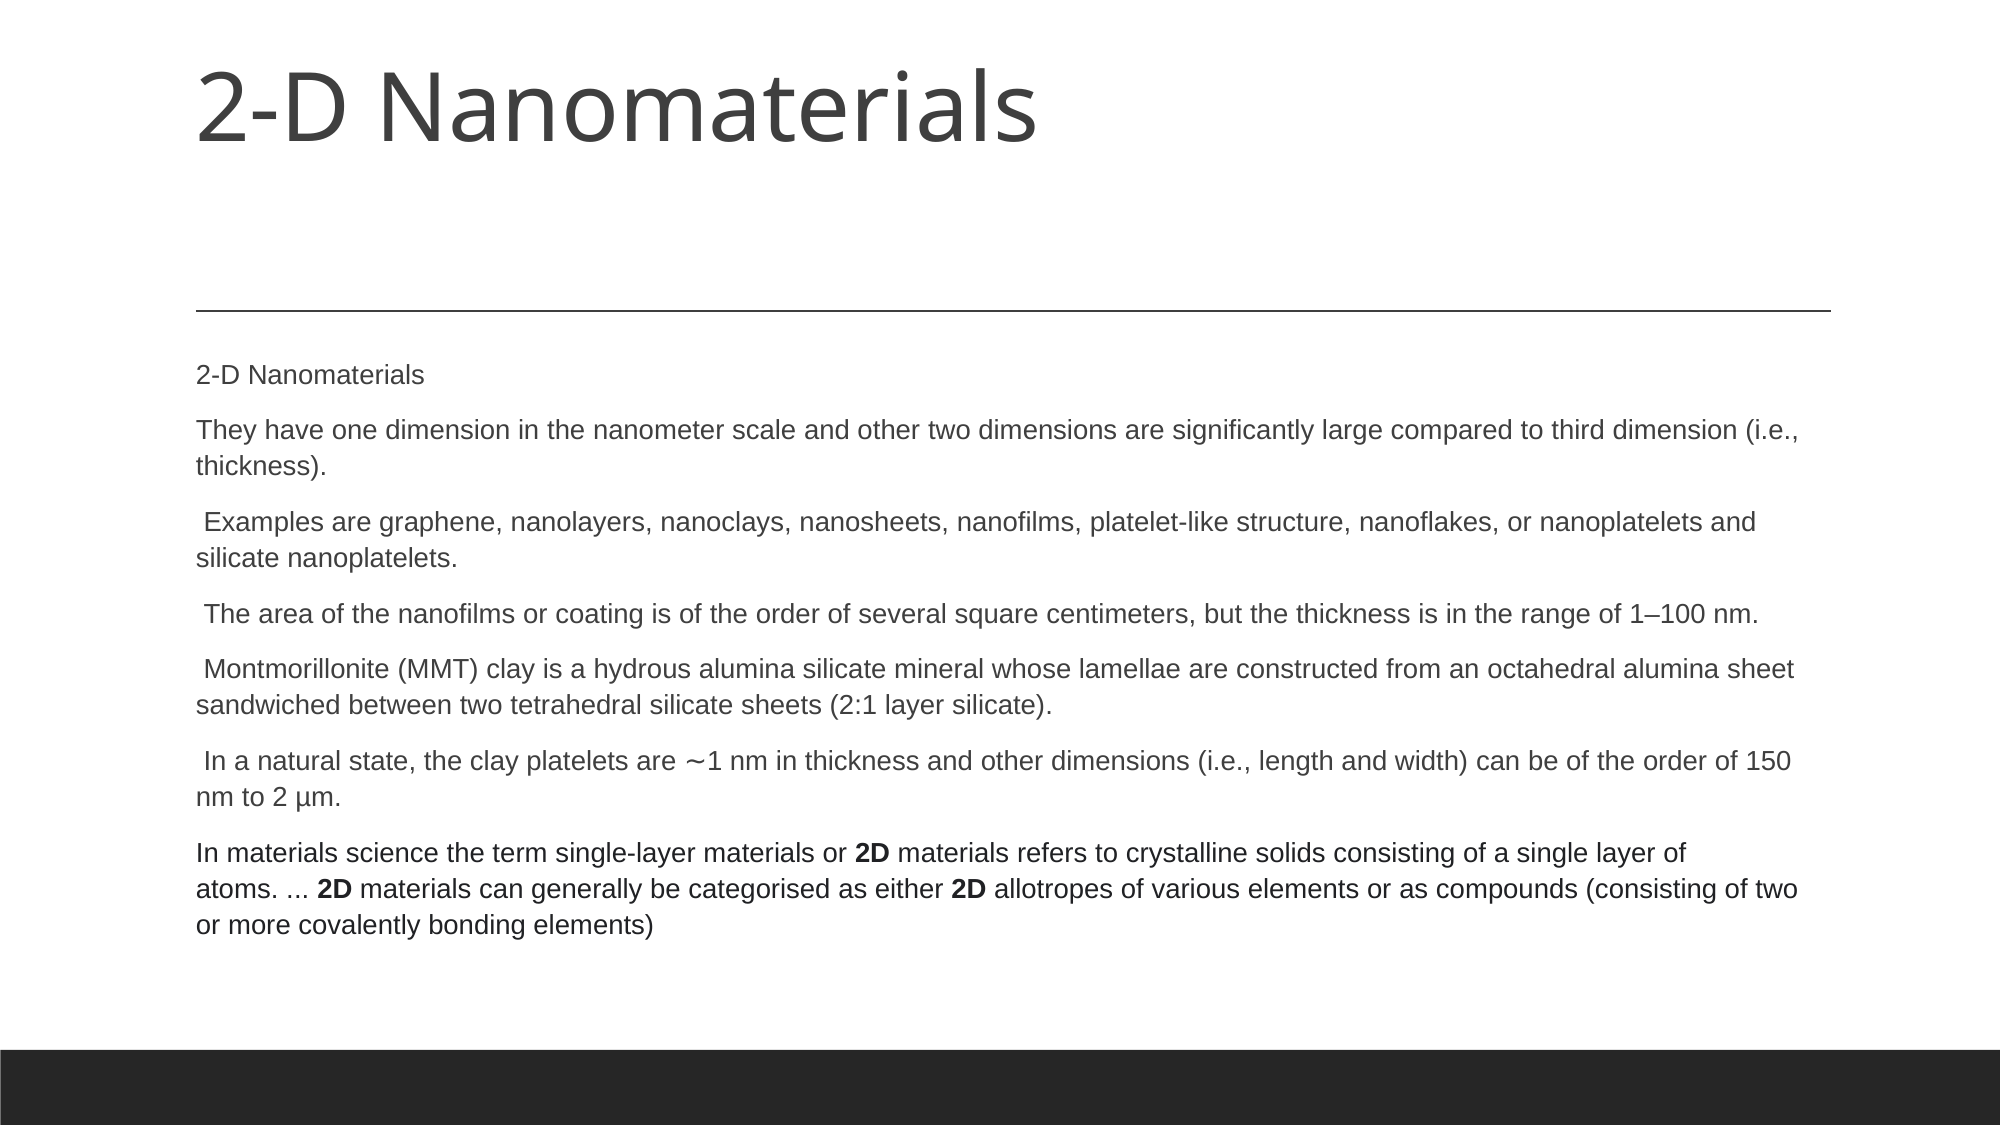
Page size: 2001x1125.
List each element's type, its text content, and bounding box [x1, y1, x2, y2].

list 2-D Nanomaterials They have one dimension in the nanometer scale and other two dimensions are significantly large compared to third dimension (i.e., thickness). Examples are graphene, nanolayers, nanoclays, nanosheets, nanofilms, platelet-like structure, nanoflakes, or nanoplatelets and silicate nanoplatelets. The area of the nanofilms or coating is of the order of several square centimeters, but the thickness is in the range of 1–100 nm. Montmorillonite (MMT) clay is a hydrous alumina silicate mineral whose lamellae are constructed from an octahedral alumina sheet sandwiched between two tetrahedral silicate sheets (2:1 layer silicate). In a natural state, the clay platelets are ∼1 nm in thickness and other dimensions (i.e., length and width) can be of the order of 150 nm to 2 µm. In materials science the term single-layer materials or 2D materials refers to crystalline solids consisting of a single layer of atoms. ... 2D materials can generally be categorised as either 2D allotropes of various elements or as compounds (consisting of two or more covalently bonding elements) [180, 345, 1830, 963]
title 2-D Nanomaterials [180, 47, 1830, 285]
